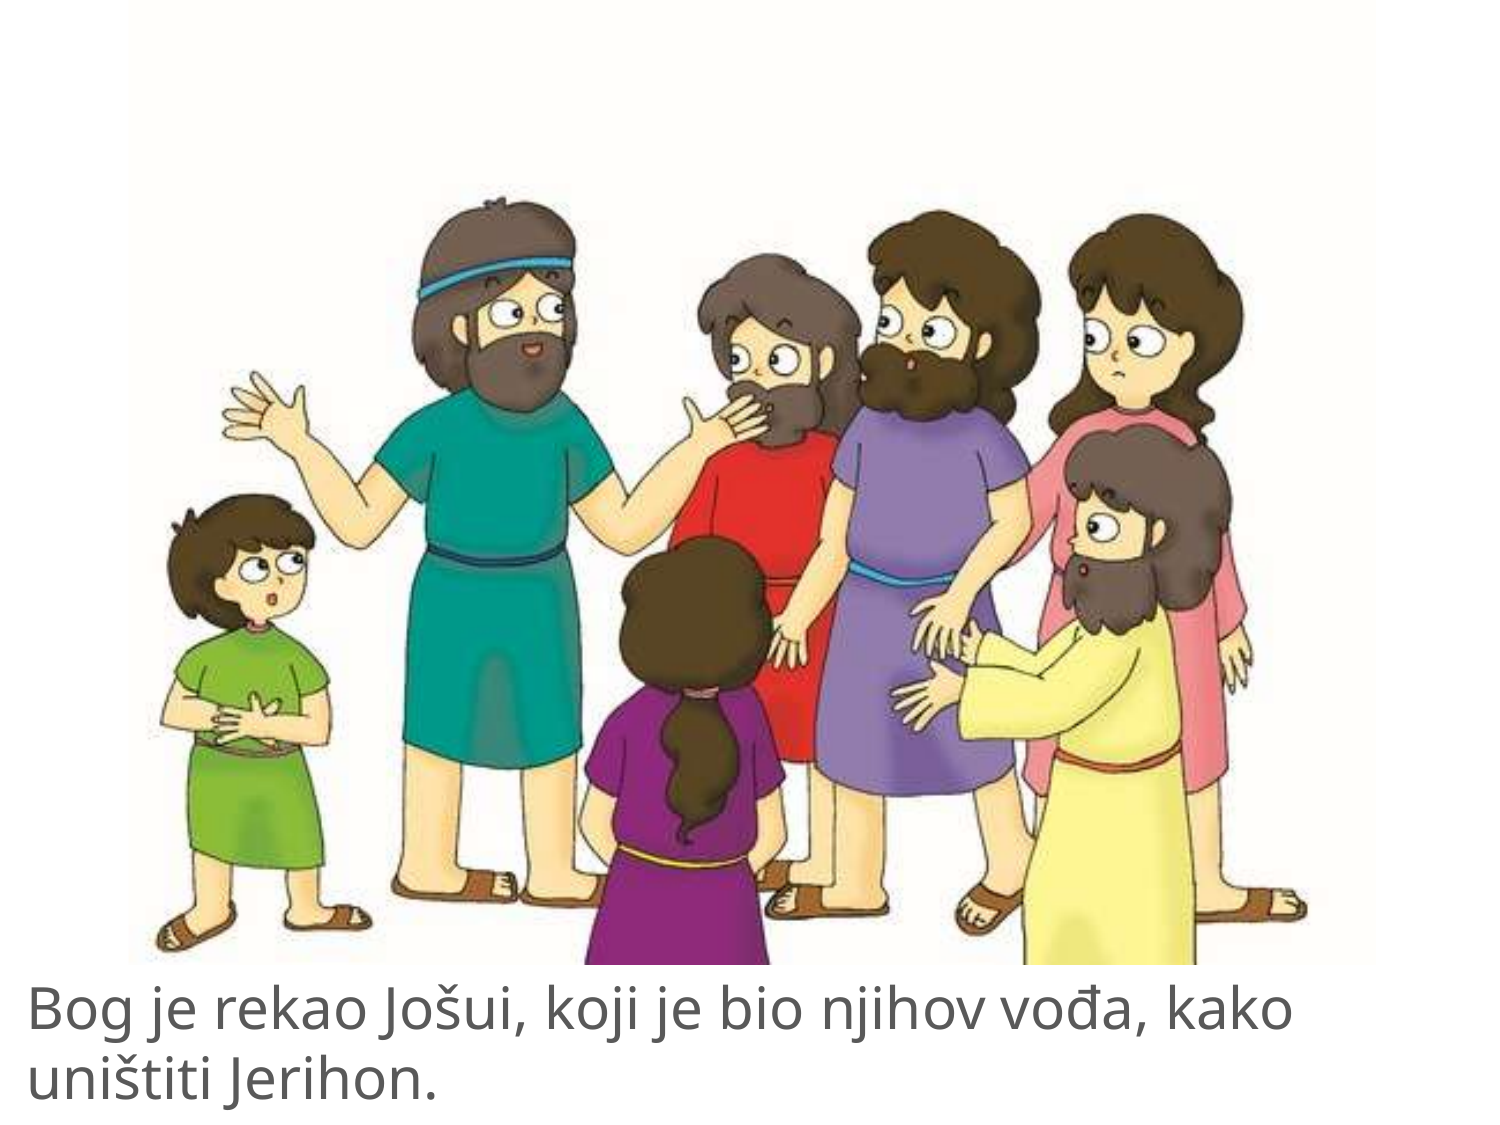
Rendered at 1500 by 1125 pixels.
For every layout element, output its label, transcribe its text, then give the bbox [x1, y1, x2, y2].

text_box Bog je rekao Jošui, koji je bio njihov vođa, kako uništiti Jerihon. [11, 964, 1483, 1119]
picture [128, 0, 1377, 965]
